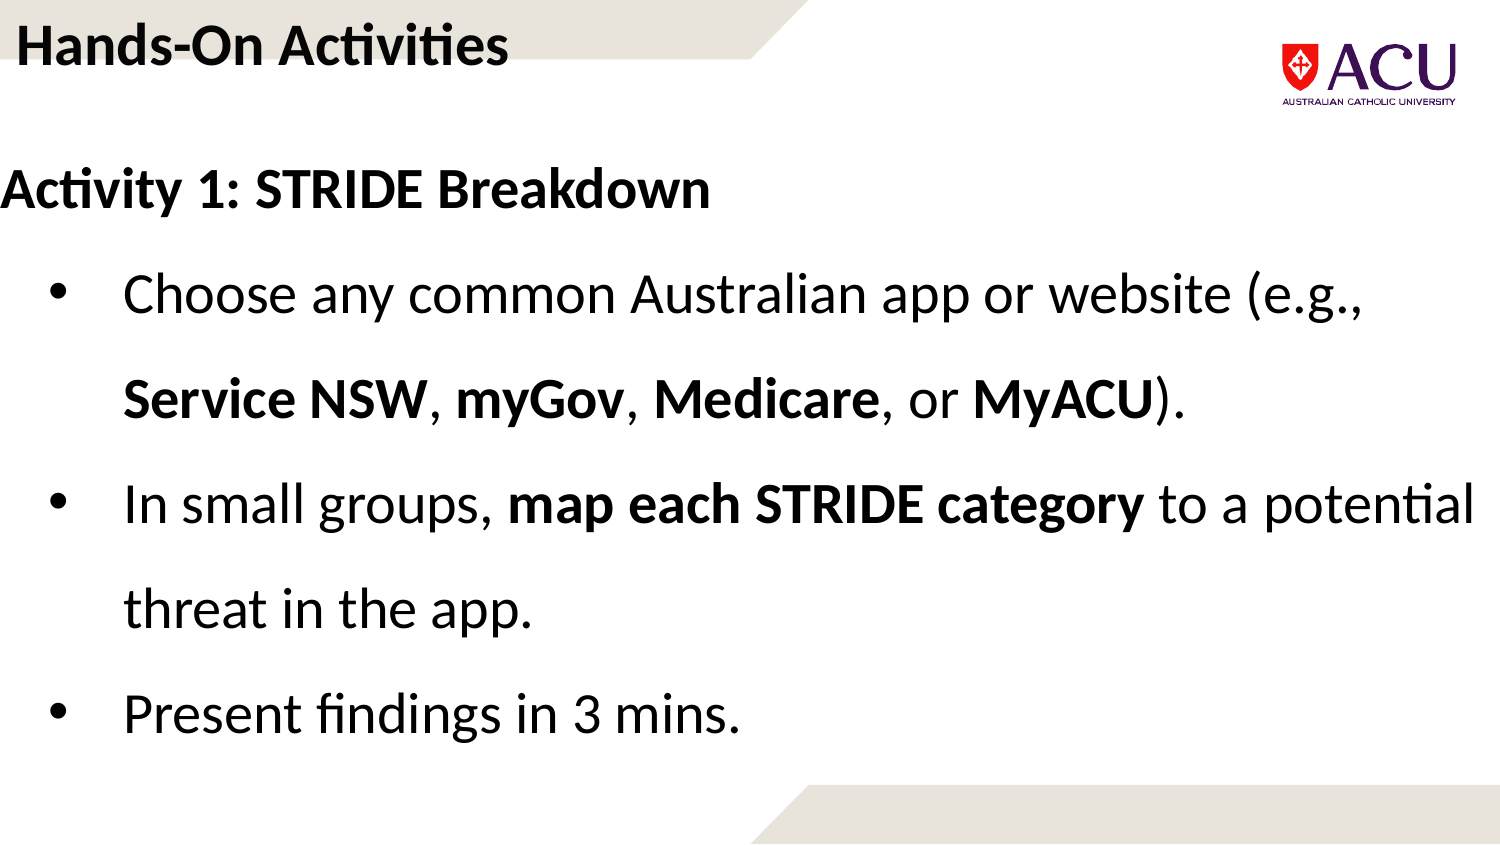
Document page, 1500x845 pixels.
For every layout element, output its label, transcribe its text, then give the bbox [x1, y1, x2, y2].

title Hands-On Activities [0, 2, 1500, 95]
text_box Activity 1: STRIDE Breakdown Choose any common Australian app or website (e.g., Service NSW, myGov, Medicare, or MyACU). In small groups, map each STRIDE category to a potential threat in the app. Present findings in 3 mins. [0, 95, 1500, 746]
